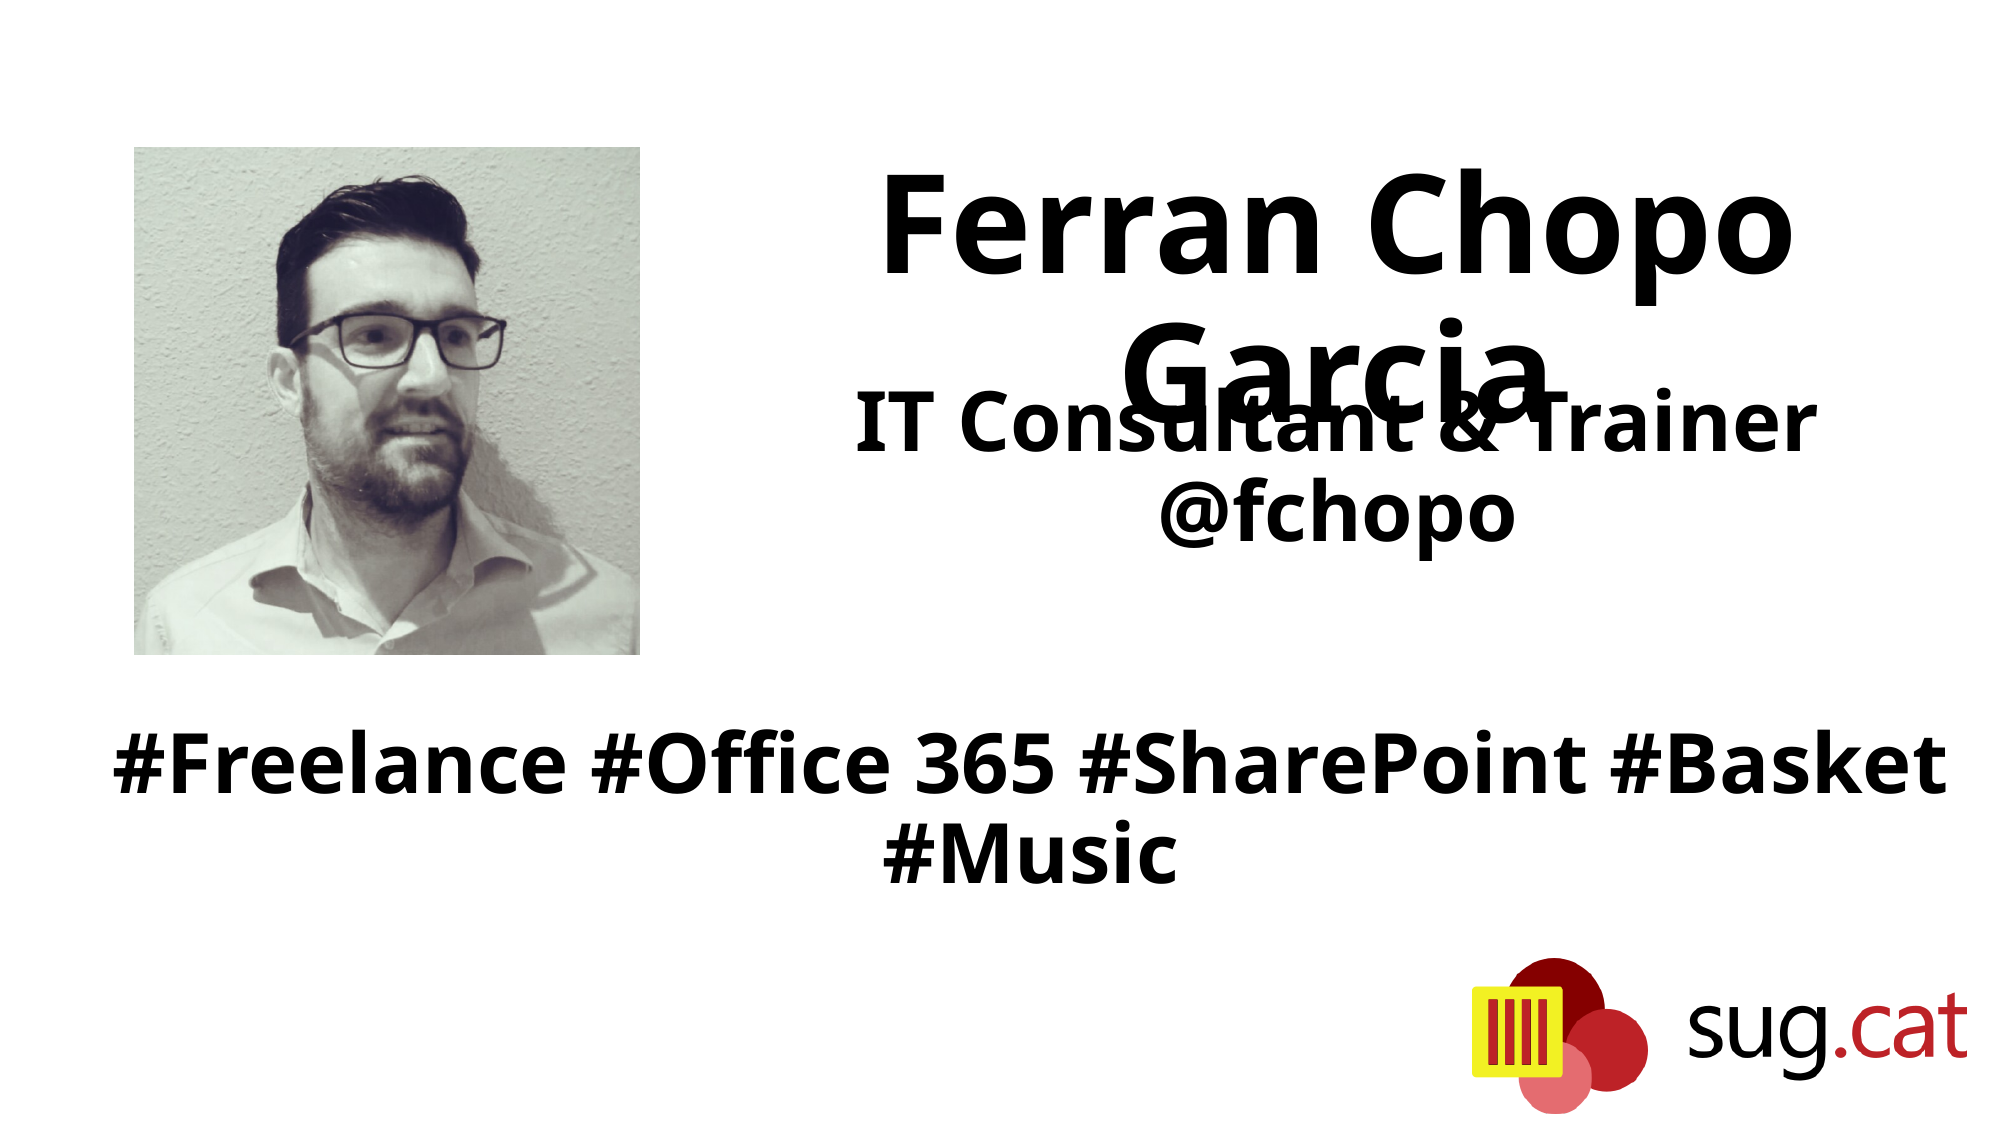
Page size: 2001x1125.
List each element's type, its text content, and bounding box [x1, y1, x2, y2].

text_box #Freelance #Office 365 #SharePoint #Basket #Music [95, 711, 1967, 912]
picture [134, 147, 640, 655]
text_box Ferran Chopo Garcia [707, 203, 1967, 404]
picture [1472, 958, 1967, 1114]
text_box IT Consultant & Trainer @fchopo [725, 400, 1951, 538]
